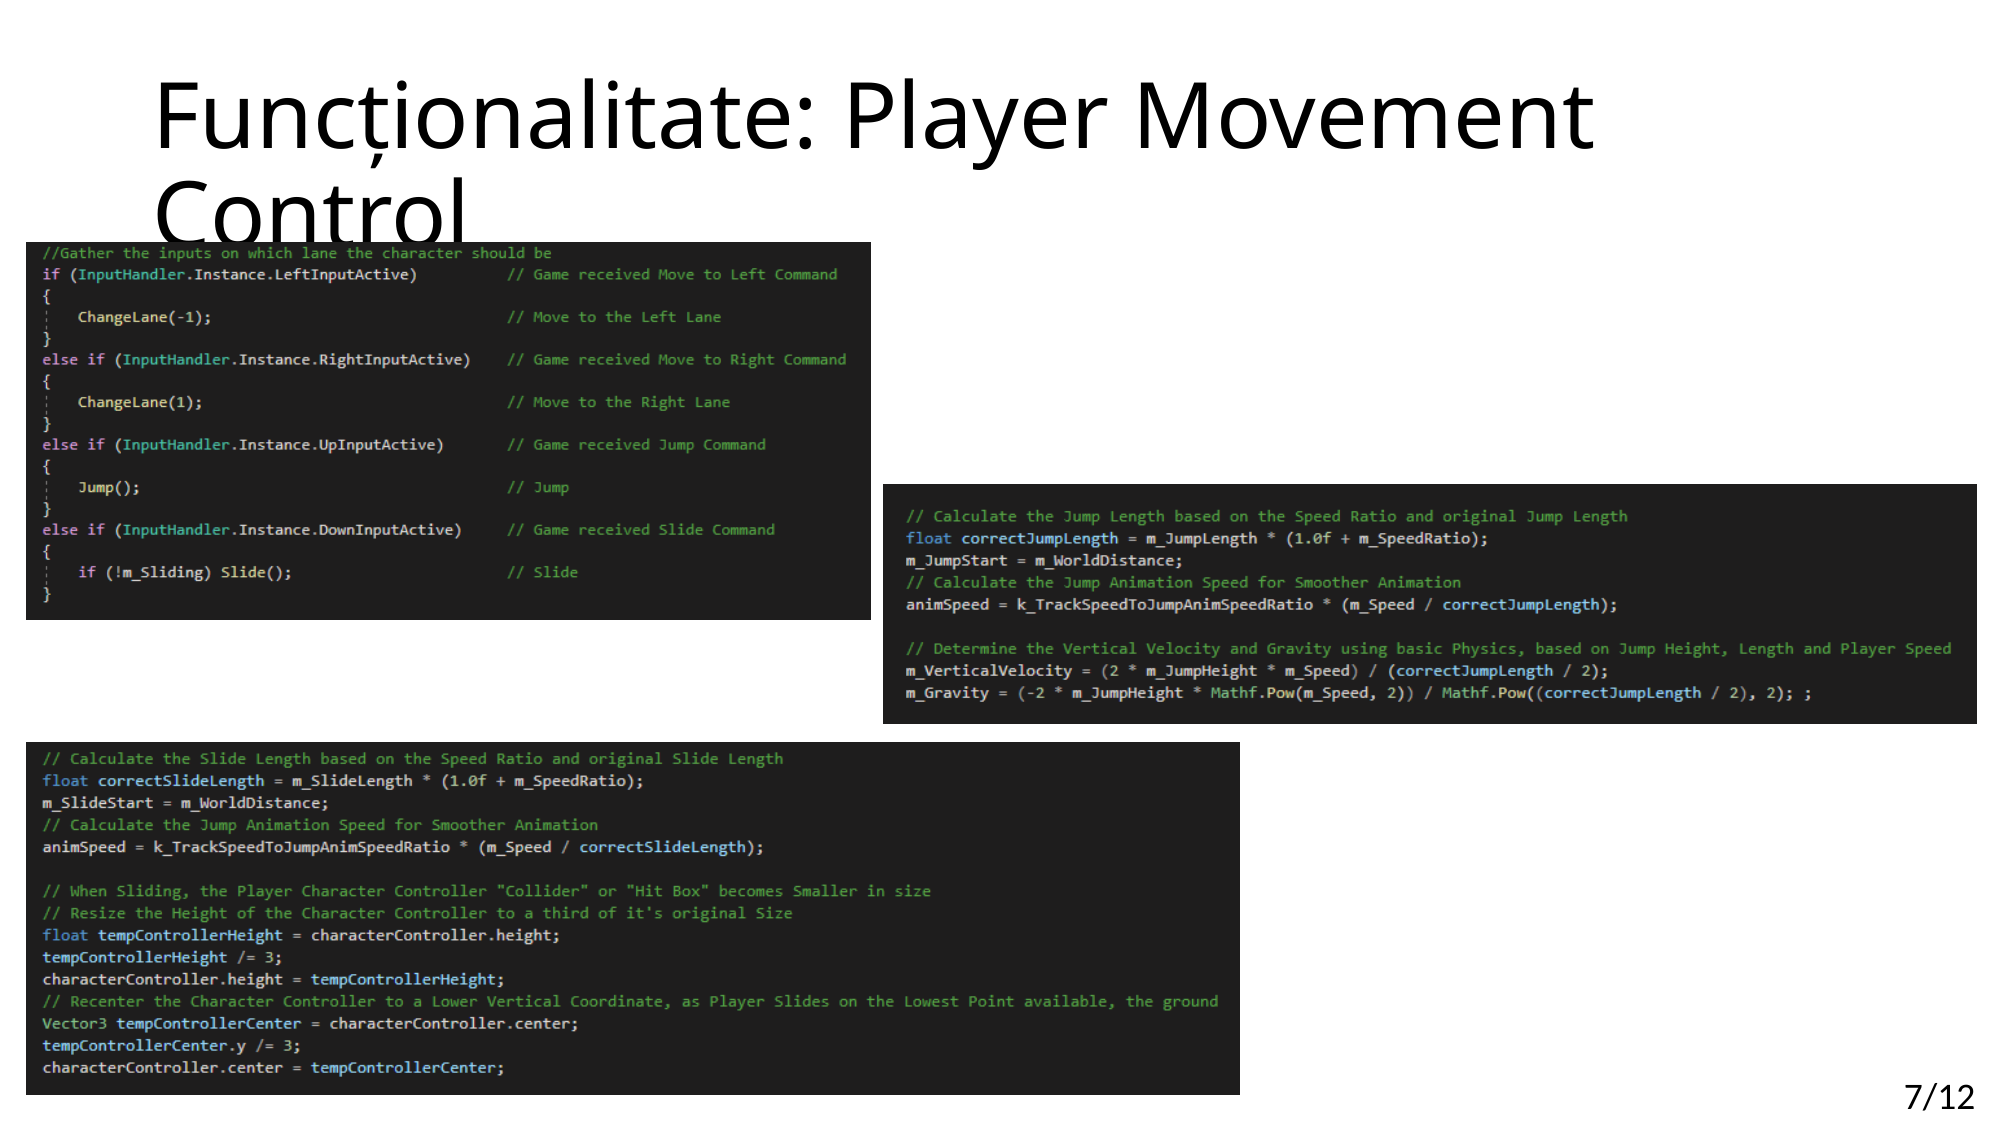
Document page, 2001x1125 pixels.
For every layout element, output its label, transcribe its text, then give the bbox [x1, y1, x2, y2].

picture [26, 742, 1240, 1095]
title Funcționalitate: Player Movement Control [137, 59, 1863, 278]
picture [883, 484, 1978, 724]
text_box 7/12 [1879, 1064, 2000, 1125]
picture [26, 242, 871, 620]
